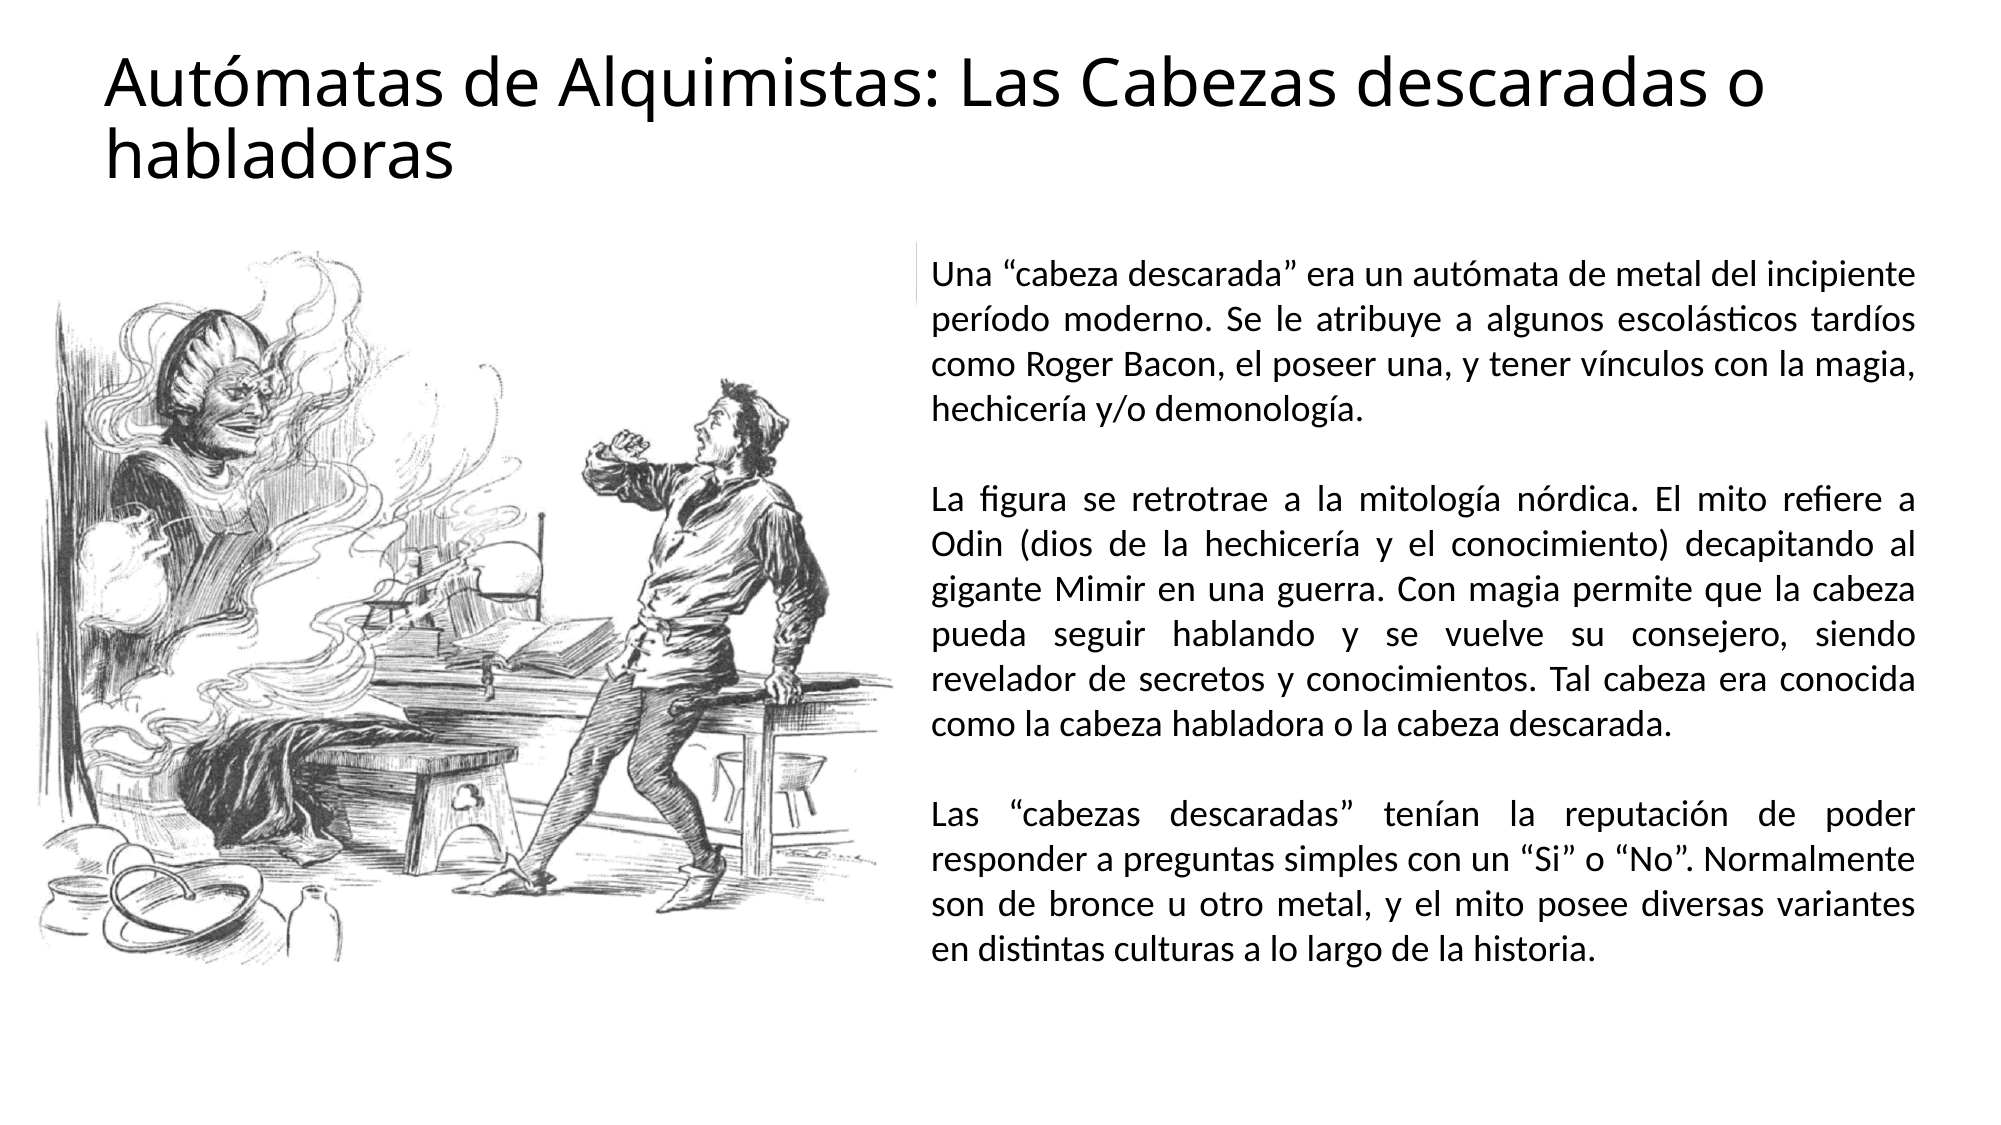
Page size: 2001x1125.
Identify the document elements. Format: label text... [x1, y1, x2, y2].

title Autómatas de Alquimistas: Las Cabezas descaradas o habladoras [89, 45, 1916, 196]
picture [0, 242, 917, 984]
text_box Una “cabeza descarada” era un autómata de metal del incipiente período moderno. Se le atribuye a algunos escolásticos tardíos como Roger Bacon, el poseer una, y tener vínculos con la magia, hechicería y/o demonología. La figura se retrotrae a la mitología nórdica. El mito refiere a Odin (dios de la hechicería y el conocimiento) decapitando al gigante Mimir en una guerra. Con magia permite que la cabeza pueda seguir hablando y se vuelve su consejero, siendo revelador de secretos y conocimientos. Tal cabeza era conocida como la cabeza habladora o la cabeza descarada. Las “cabezas descaradas” tenían la reputación de poder responder a preguntas simples con un “Si” o “No”. Normalmente son de bronce u otro metal, y el mito posee diversas variantes en distintas culturas a lo largo de la historia. [916, 242, 1932, 1022]
